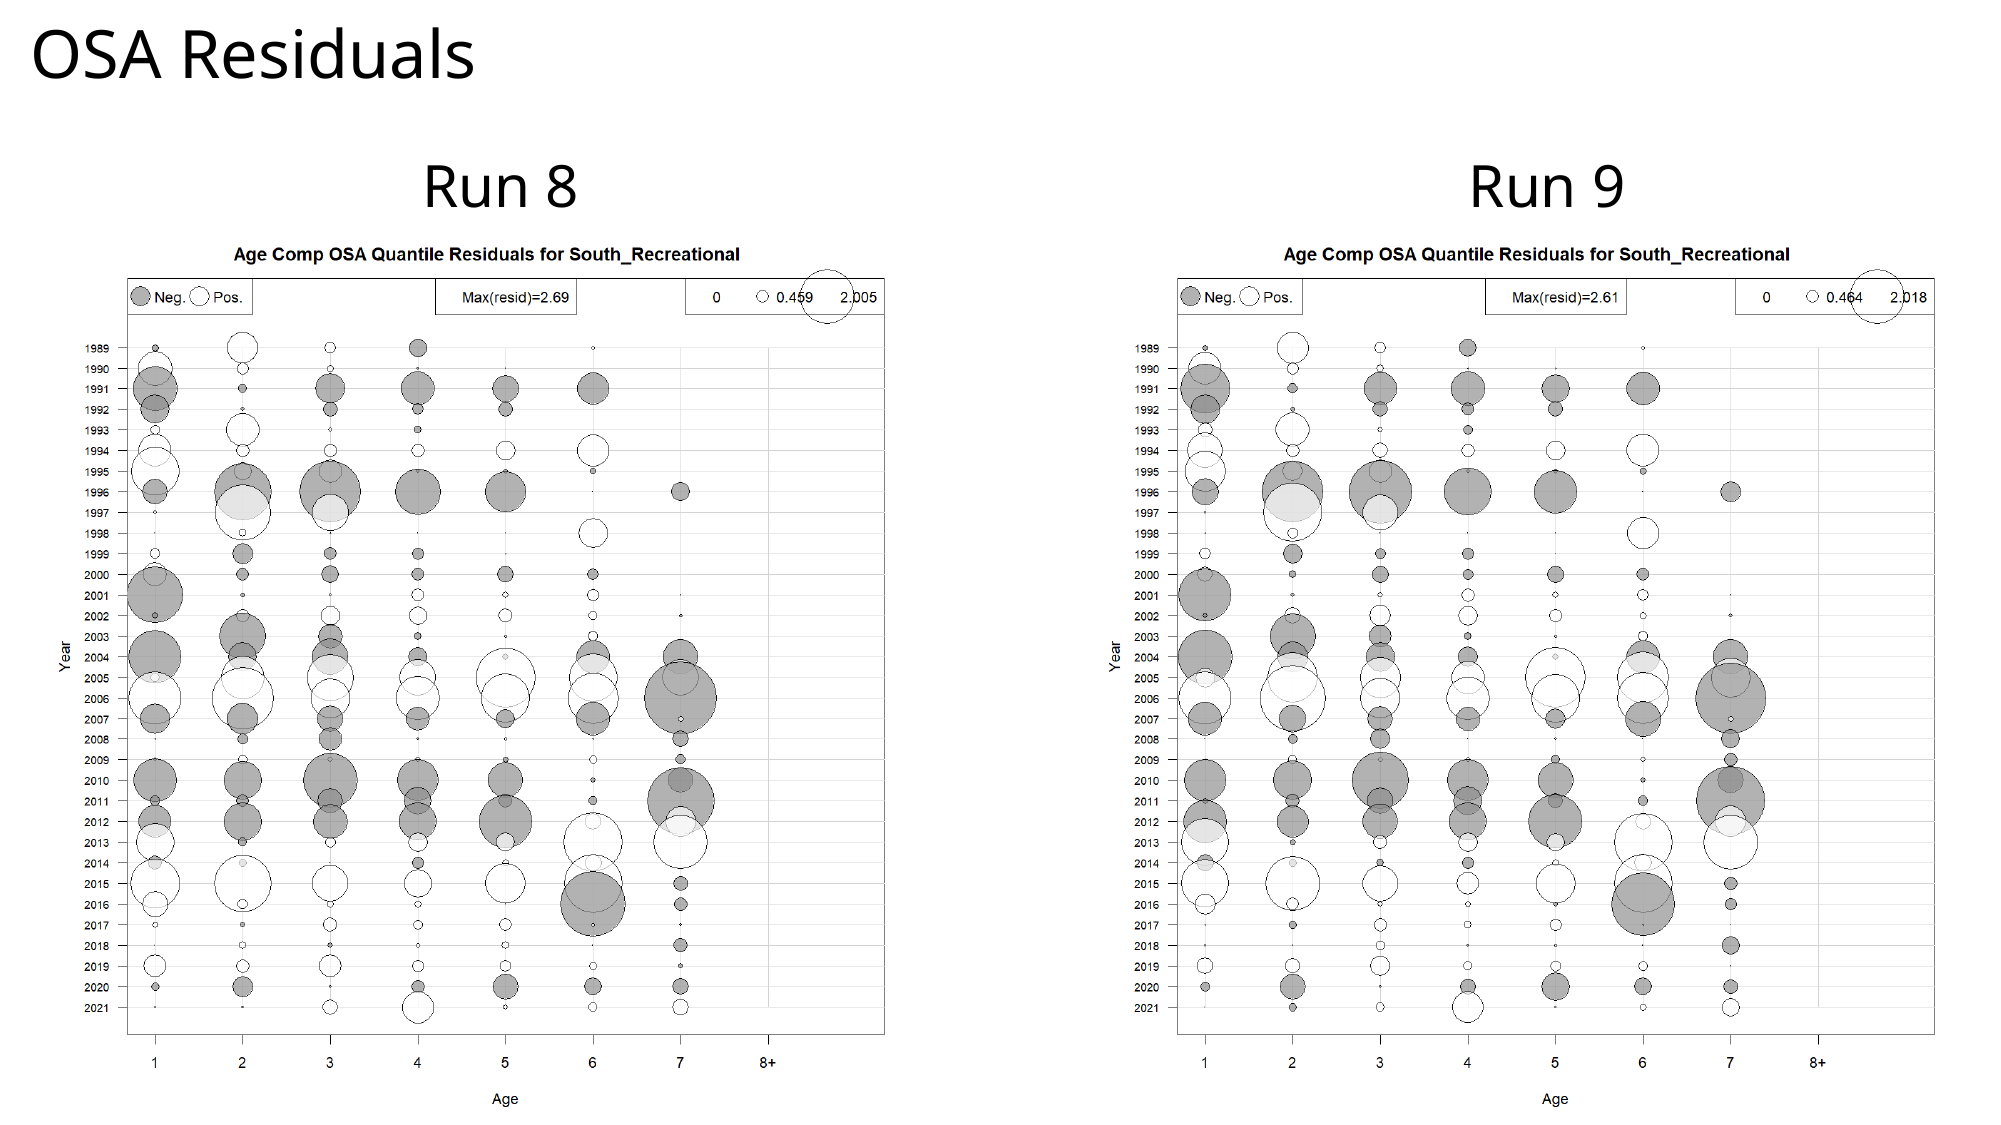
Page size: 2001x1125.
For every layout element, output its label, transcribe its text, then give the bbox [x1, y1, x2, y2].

text_box OSA Residuals [15, 13, 1379, 165]
text_box Run 8 [173, 165, 828, 224]
picture [37, 224, 938, 1125]
text_box Run 9 [1220, 149, 1875, 224]
picture [1087, 224, 1988, 1125]
